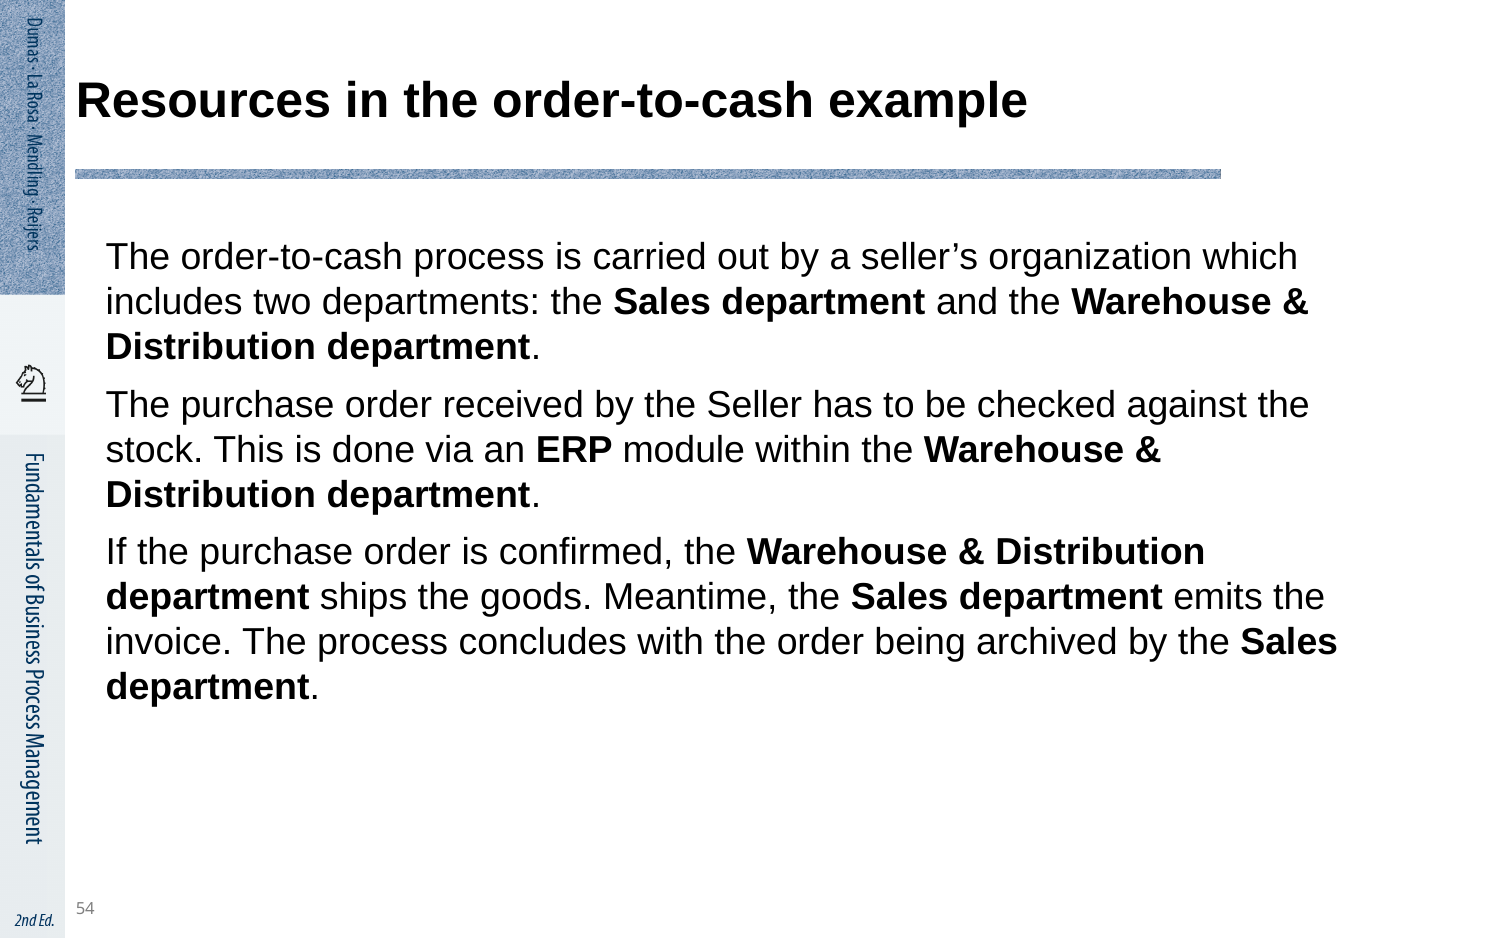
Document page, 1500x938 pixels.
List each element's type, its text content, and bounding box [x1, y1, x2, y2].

picture [75, 169, 1221, 179]
list The order-to-cash process is carried out by a seller’s organization which includes two departments: the Sales department and the Warehouse & Distribution department. The purchase order received by the Seller has to be checked against the stock. This is done via an ERP module within the Warehouse & Distribution department. If the purchase order is confirmed, the Warehouse & Distribution department ships the goods. Meantime, the Sales department emits the invoice. The process concludes with the order being archived by the Sales department. [105, 224, 1380, 858]
title Resources in the order-to-cash example [75, 22, 1198, 172]
picture [0, 0, 65, 938]
slide_number 54 [75, 887, 223, 931]
